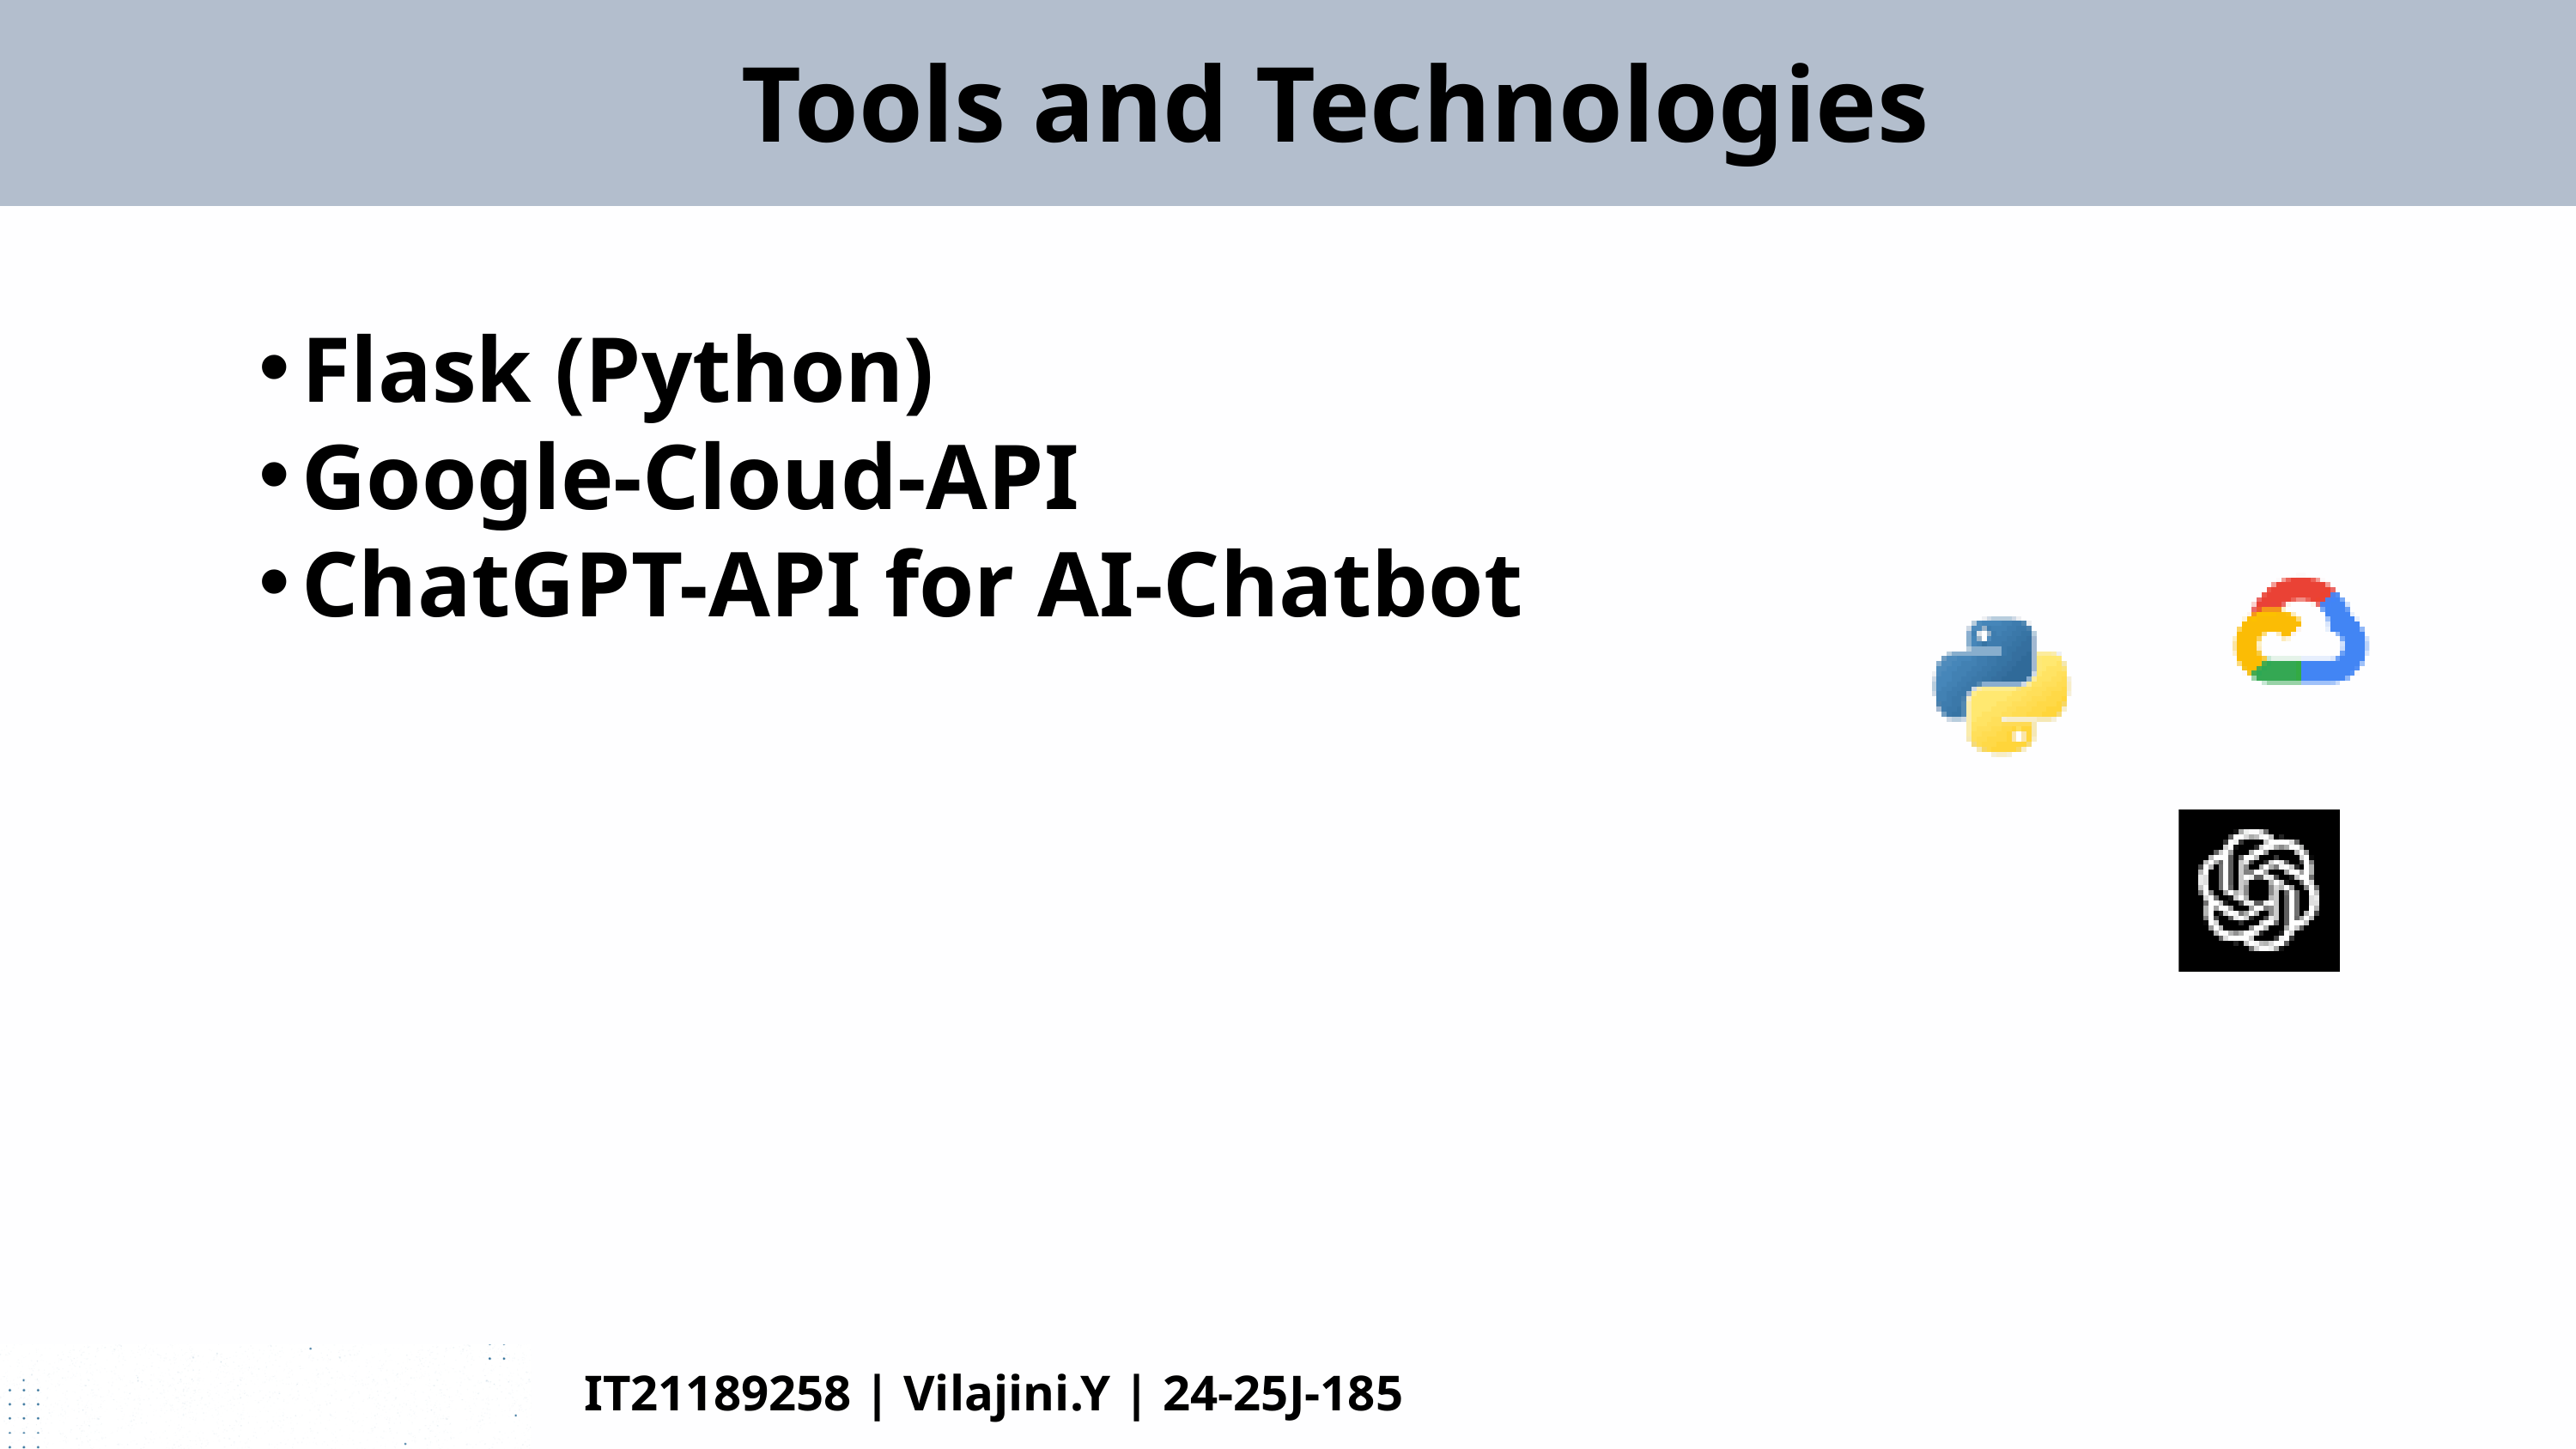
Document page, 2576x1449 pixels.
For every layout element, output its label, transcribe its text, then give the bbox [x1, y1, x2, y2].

text_box Flask (Python) Google-Cloud-API ChatGPT-API for AI-Chatbot [216, 312, 1790, 635]
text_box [0, 0, 2576, 207]
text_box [0, 1344, 532, 1449]
text_box [2233, 563, 2370, 700]
text_box [2178, 809, 2340, 972]
text_box IT21189258 | Vilajini.Y | 24-25J-185 [583, 1362, 1535, 1421]
text_box [1931, 616, 2072, 757]
